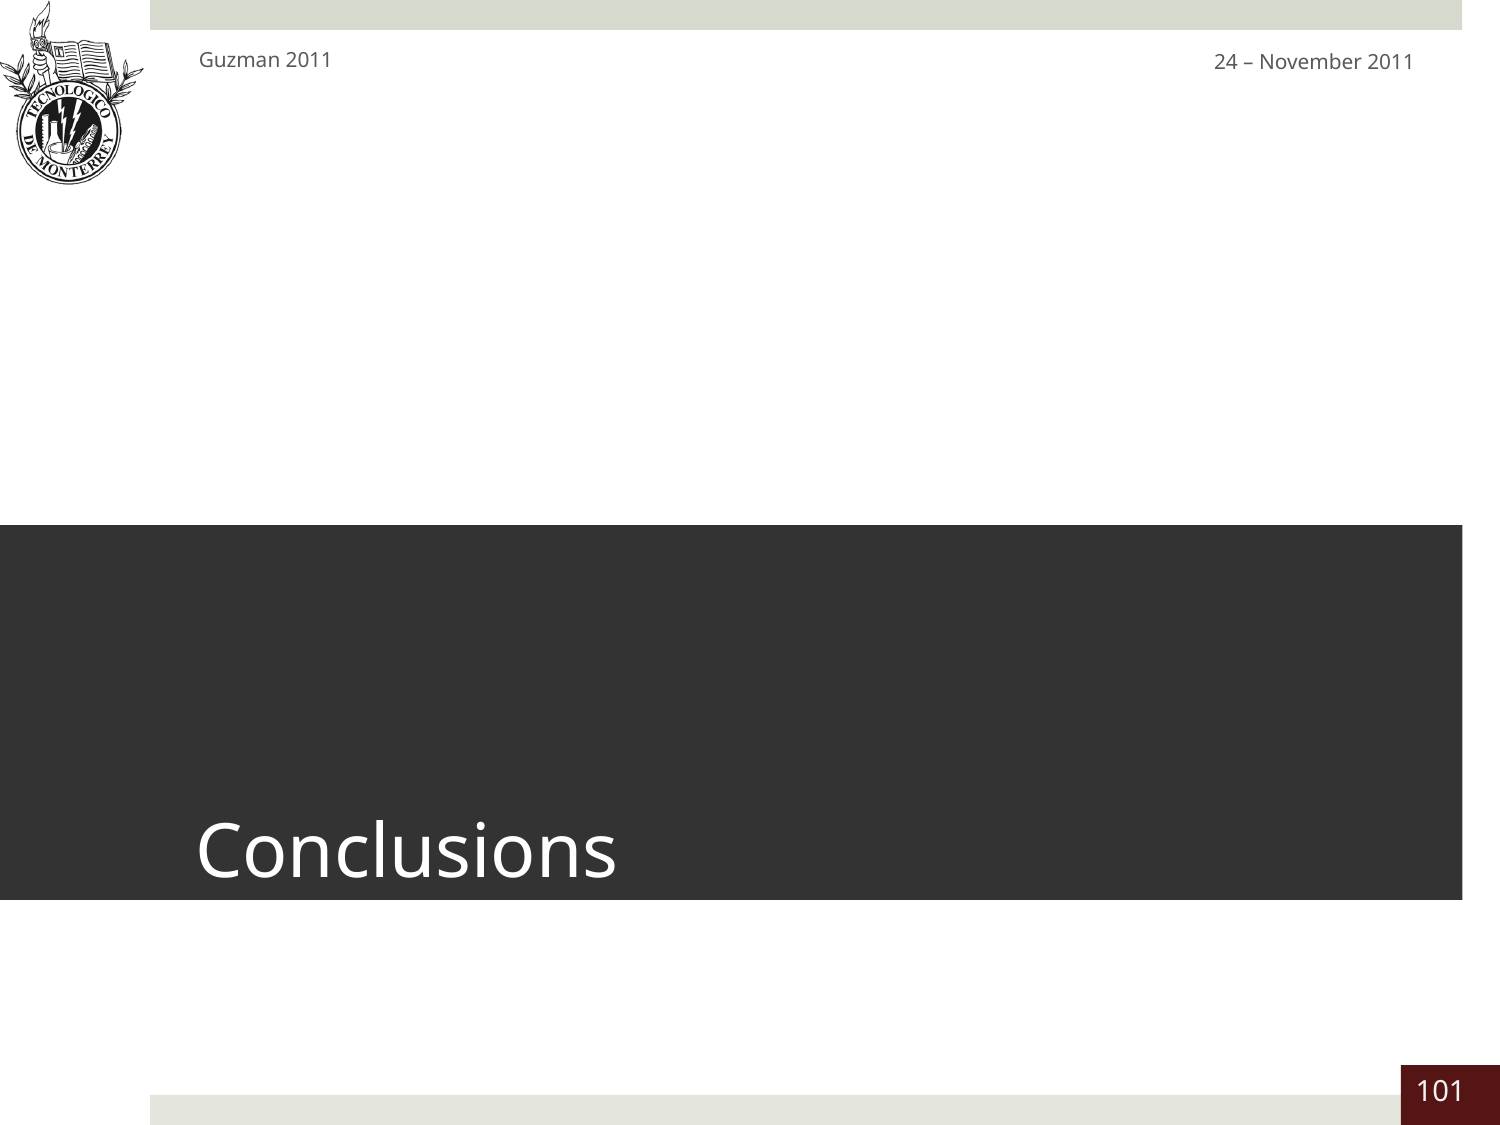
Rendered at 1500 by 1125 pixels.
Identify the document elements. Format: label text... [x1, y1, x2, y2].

footer Guzman 2011 [183, 30, 659, 91]
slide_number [1079, 30, 1430, 91]
title Conclusions [0, 525, 1463, 900]
picture [0, 0, 145, 185]
